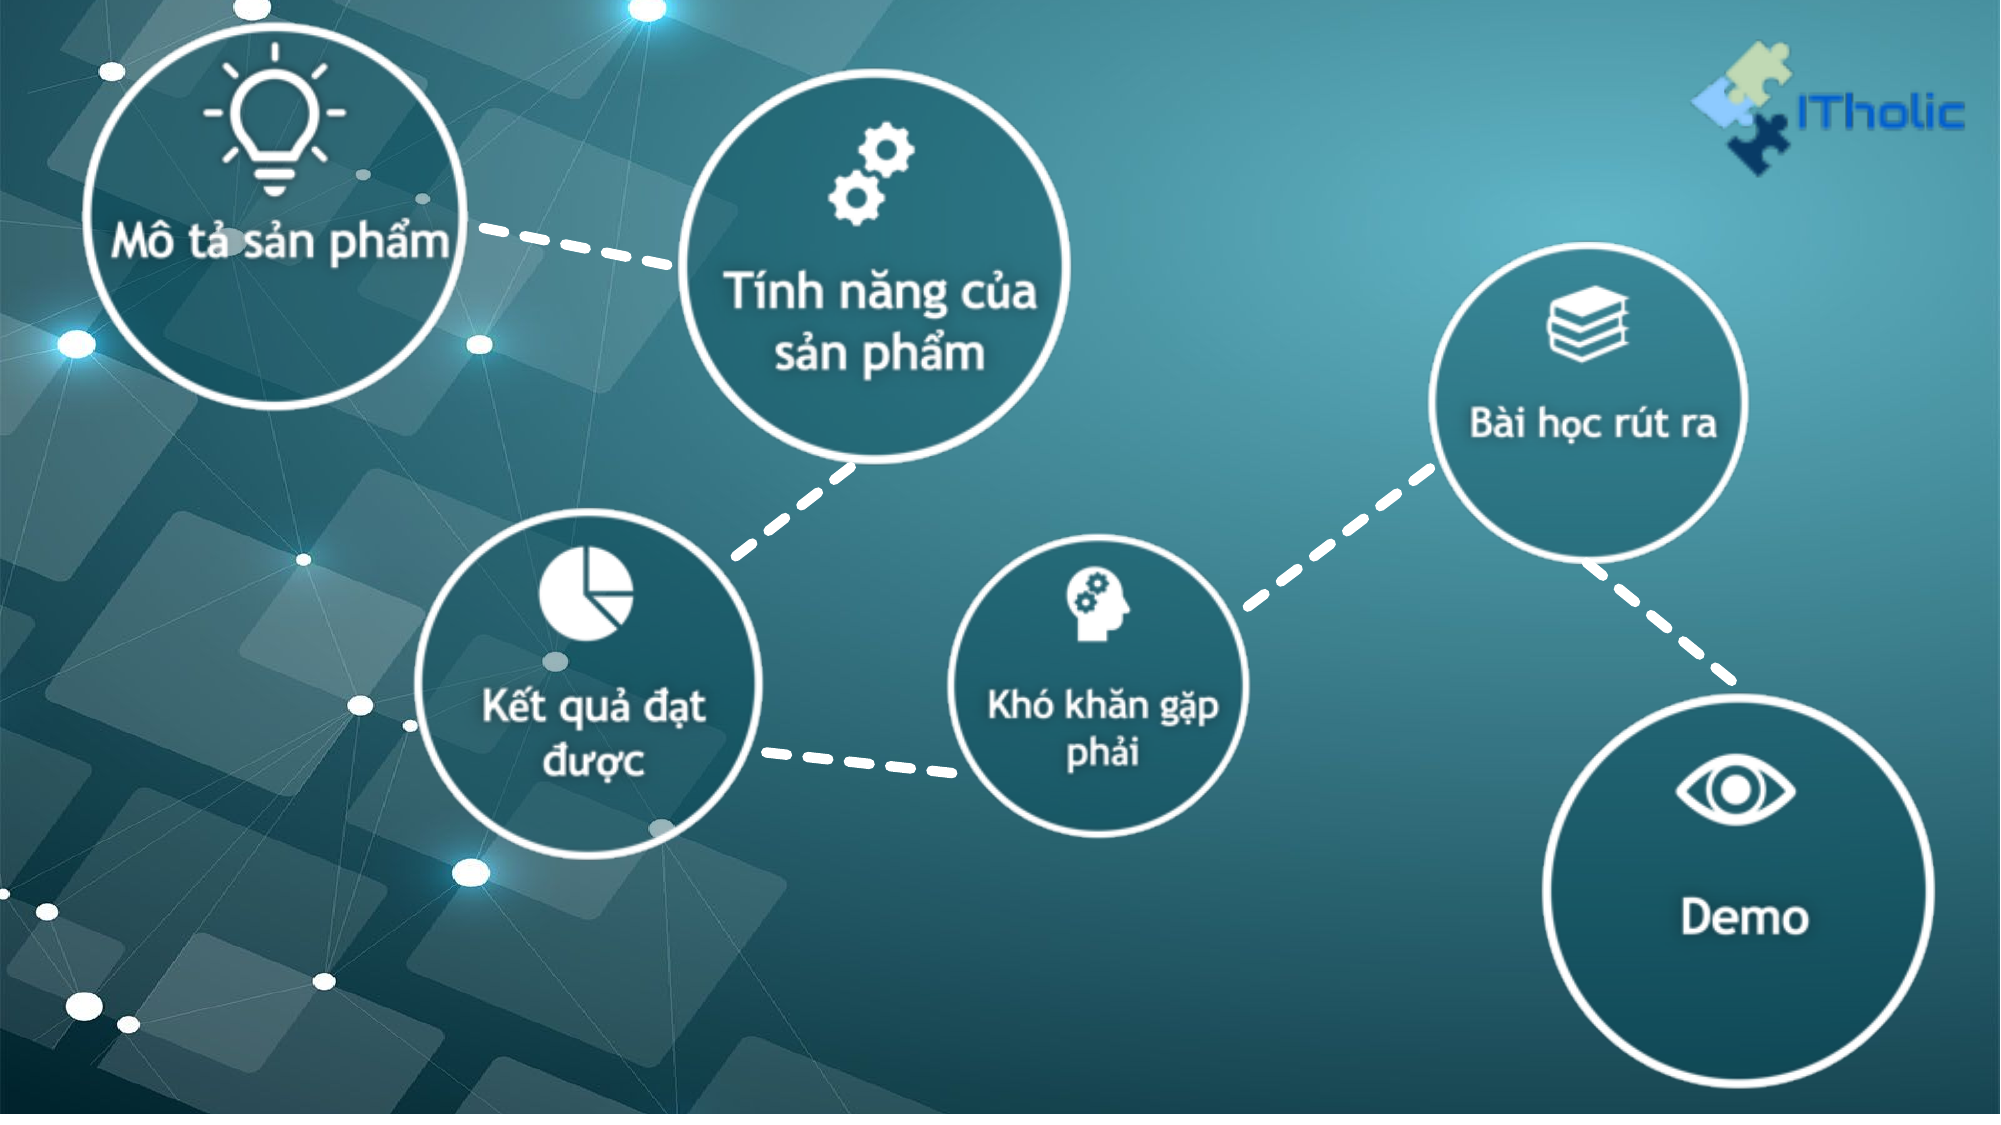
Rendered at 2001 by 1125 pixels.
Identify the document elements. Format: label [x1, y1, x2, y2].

text_box [483, 227, 678, 268]
text_box [1586, 562, 1739, 687]
text_box [730, 467, 851, 561]
picture [0, 0, 2000, 1125]
text_box [1247, 456, 1446, 607]
text_box [748, 750, 953, 774]
